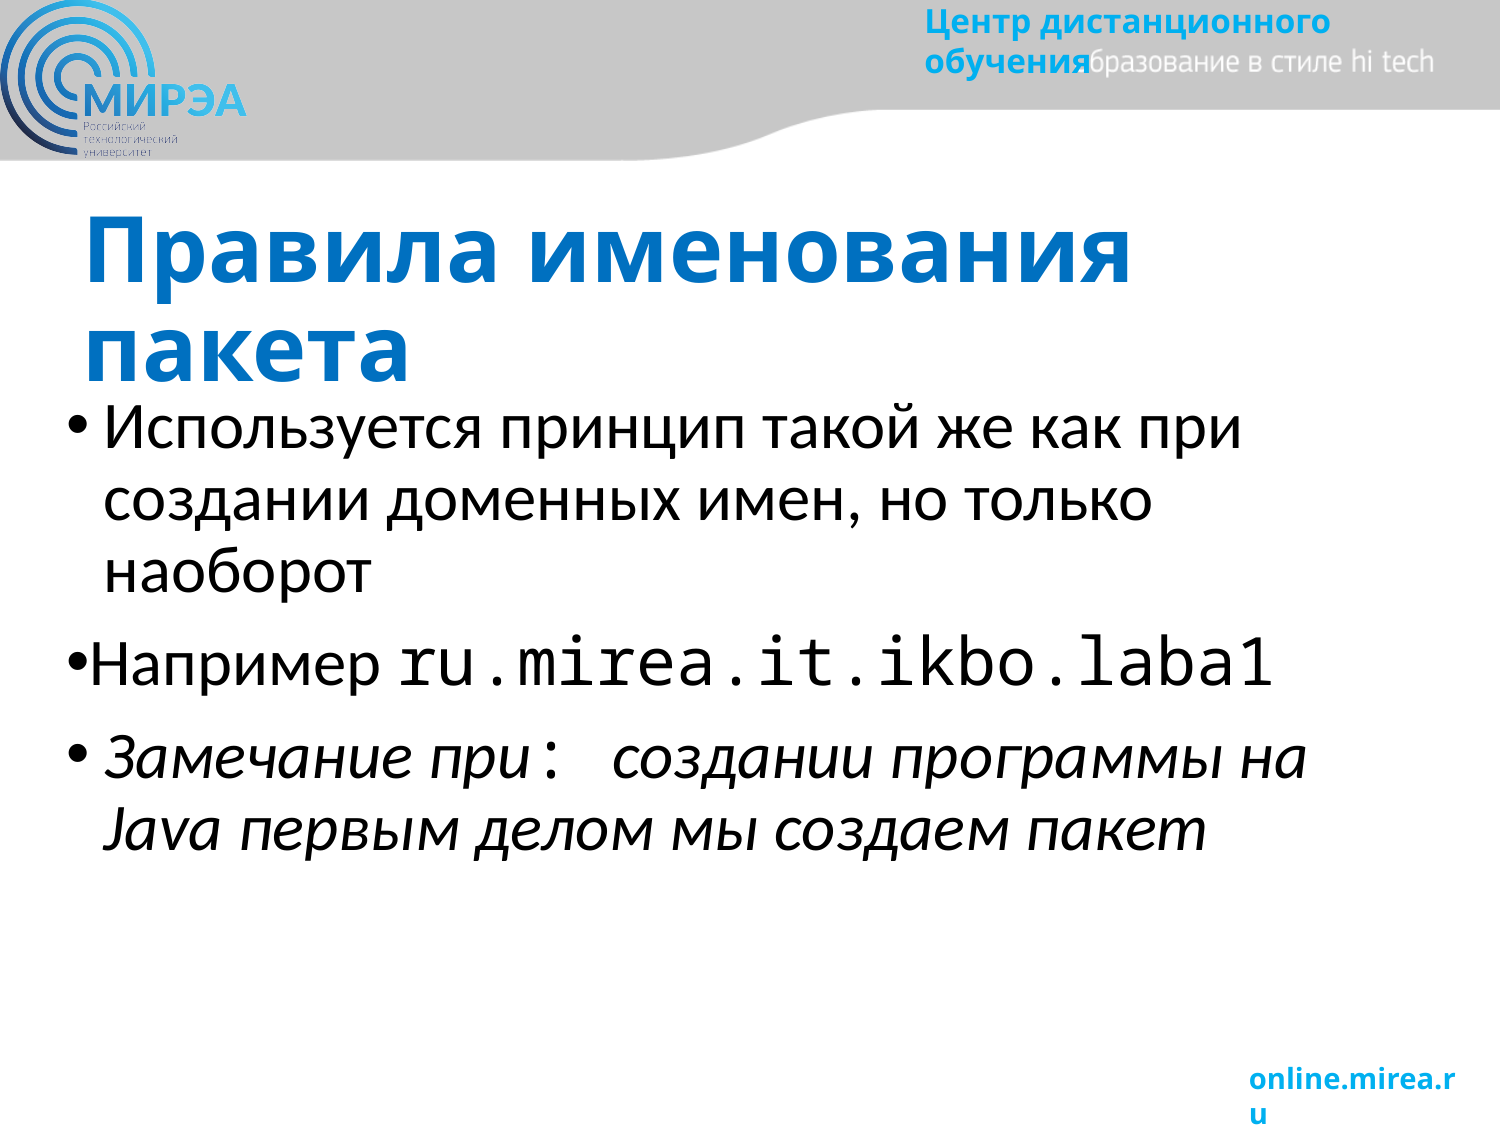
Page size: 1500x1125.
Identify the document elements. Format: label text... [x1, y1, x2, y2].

picture [0, 0, 247, 159]
title Правила именования пакета [67, 196, 1418, 383]
list Используется принцип такой же как при создании доменных имен, но только наоборот Например ru.mirea.it.ikbo.laba1 Замечание при: создании программы на Java первым делом мы создаем пакет [51, 383, 1425, 1005]
